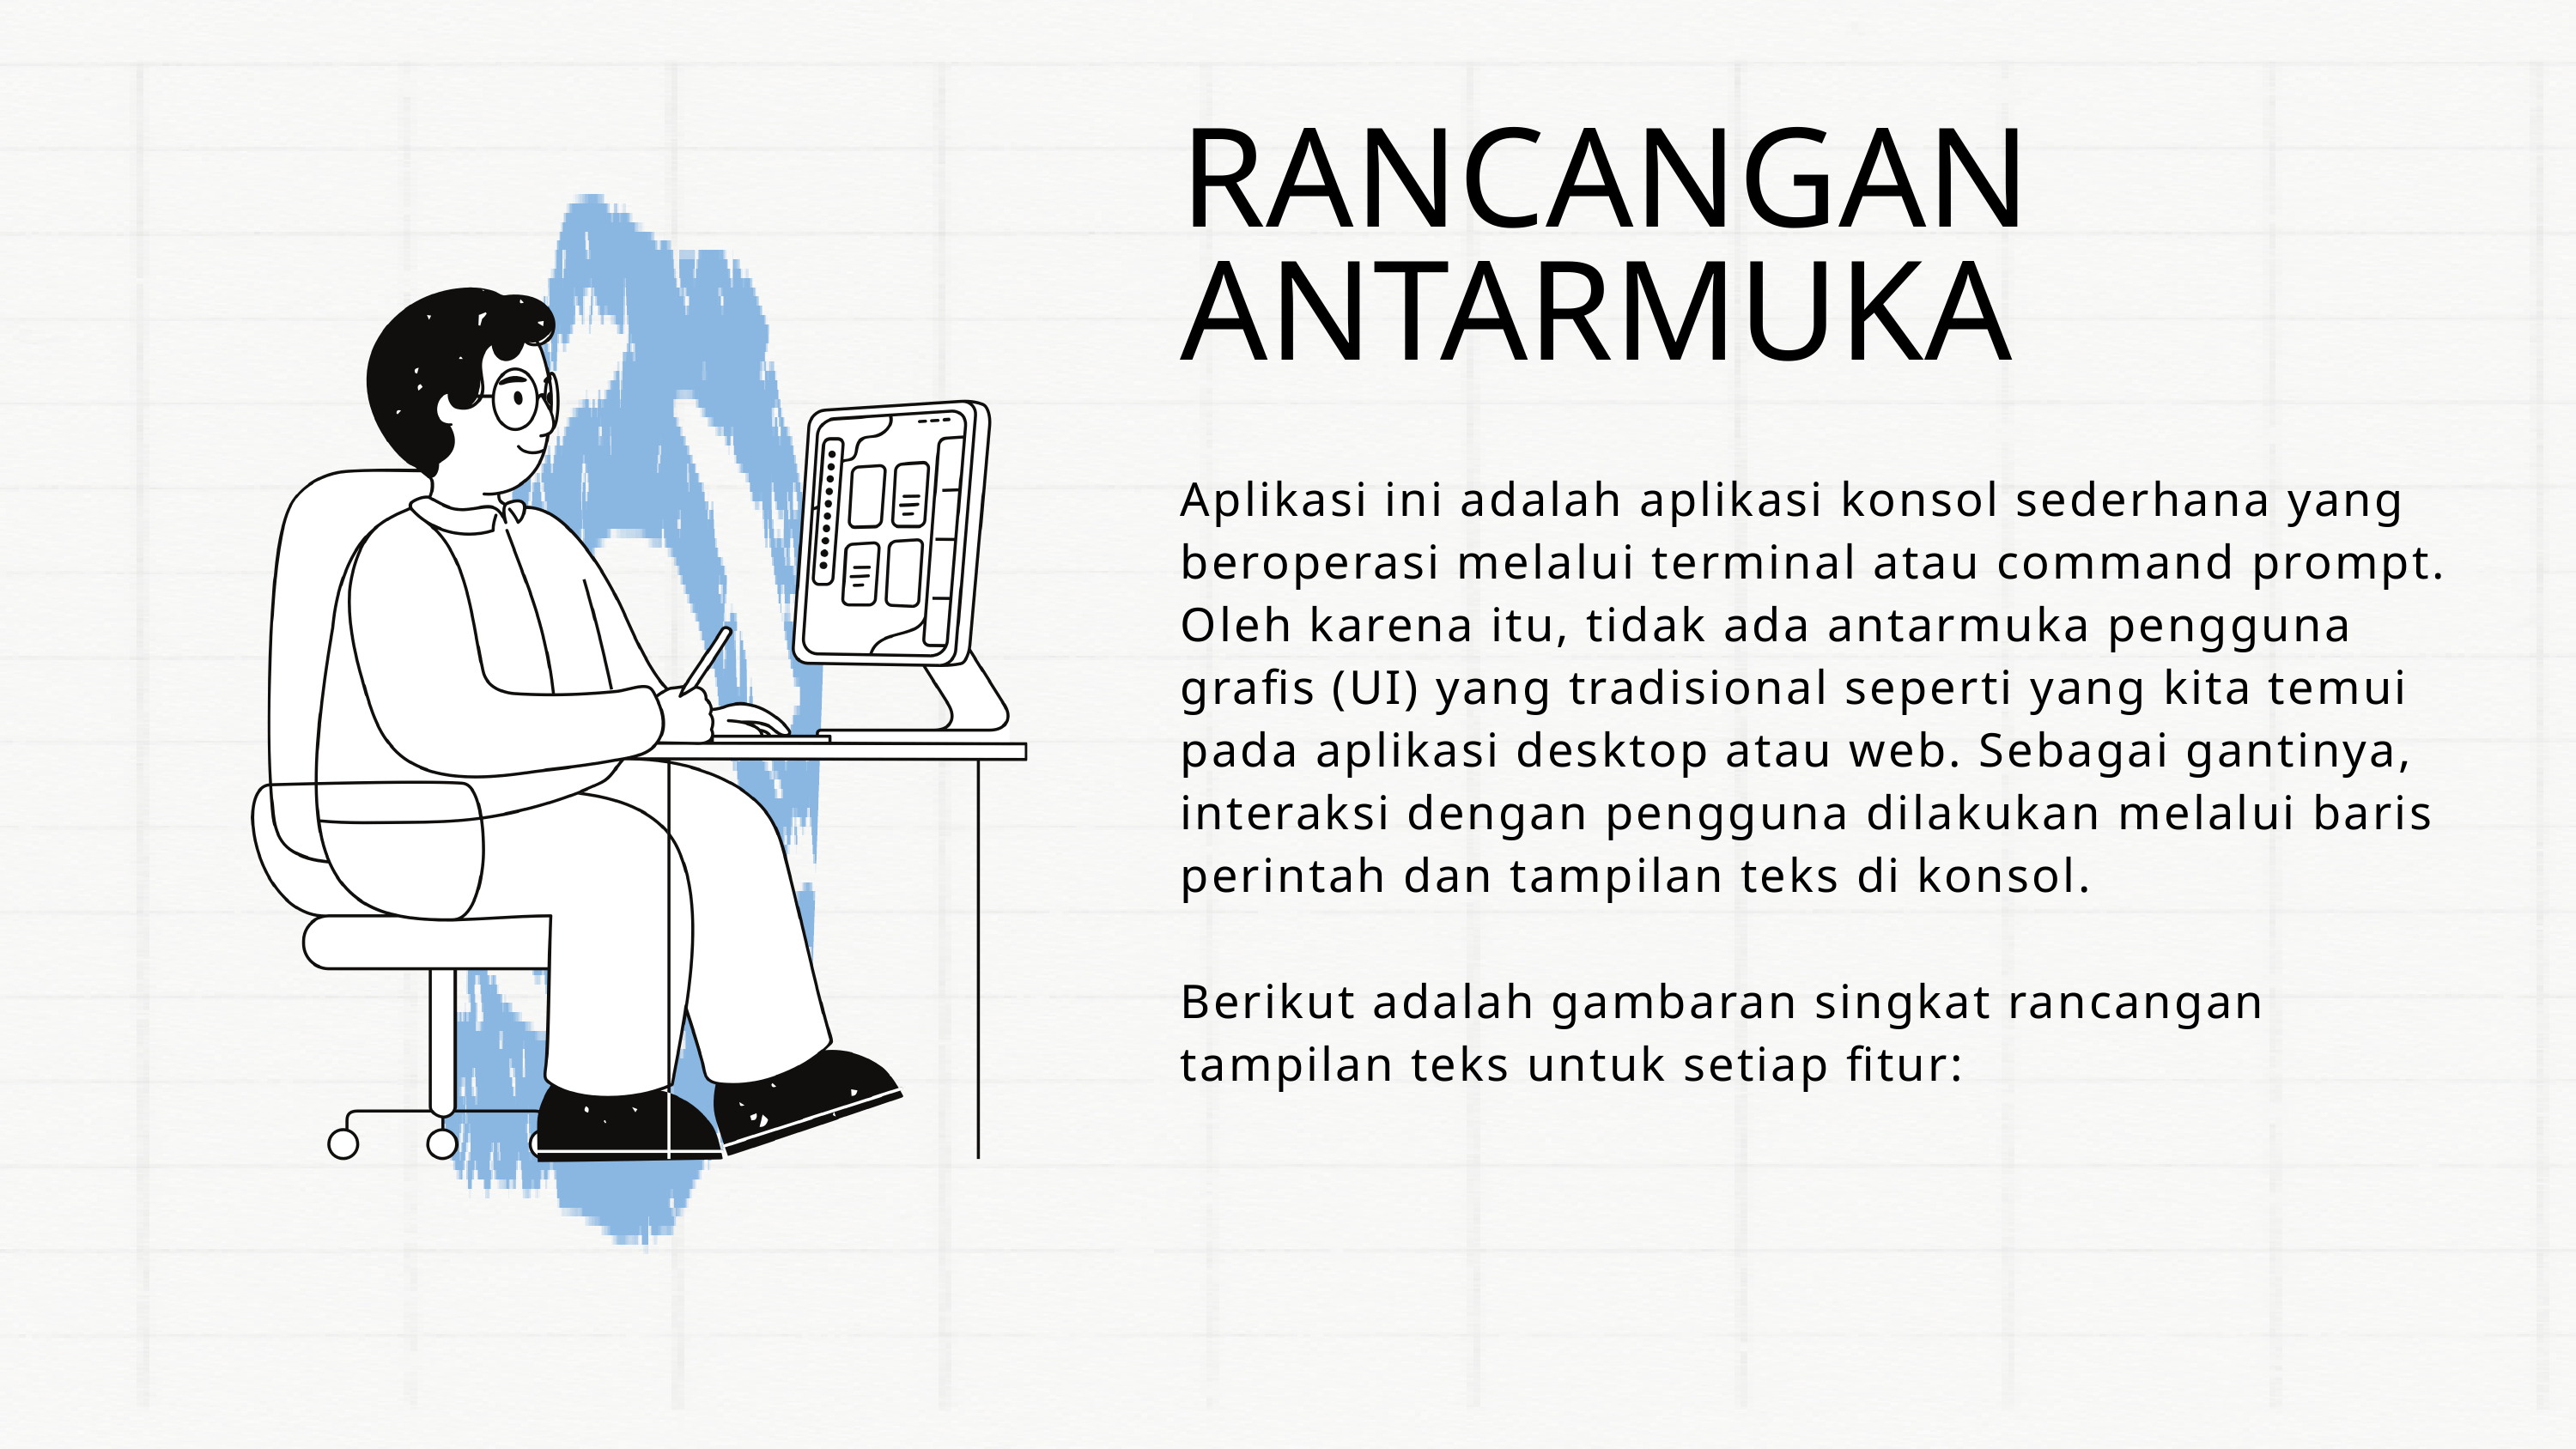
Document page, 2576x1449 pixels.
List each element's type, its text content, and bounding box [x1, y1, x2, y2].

text_box [0, 0, 2576, 1449]
text_box [439, 1162, 806, 1264]
text_box [250, 287, 1028, 1162]
text_box RANCANGAN ANTARMUKA [1180, 120, 2287, 388]
text_box Aplikasi ini adalah aplikasi konsol sederhana yang beroperasi melalui terminal atau command prompt. Oleh karena itu, tidak ada antarmuka pengguna grafis (UI) yang tradisional seperti yang kita temui pada aplikasi desktop atau web. Sebagai gantinya, interaksi dengan pengguna dilakukan melalui baris perintah dan tampilan teks di konsol. Berikut adalah gambaran singkat rancangan tampilan teks untuk setiap fitur: [1180, 462, 2455, 1216]
text_box [471, 185, 840, 287]
